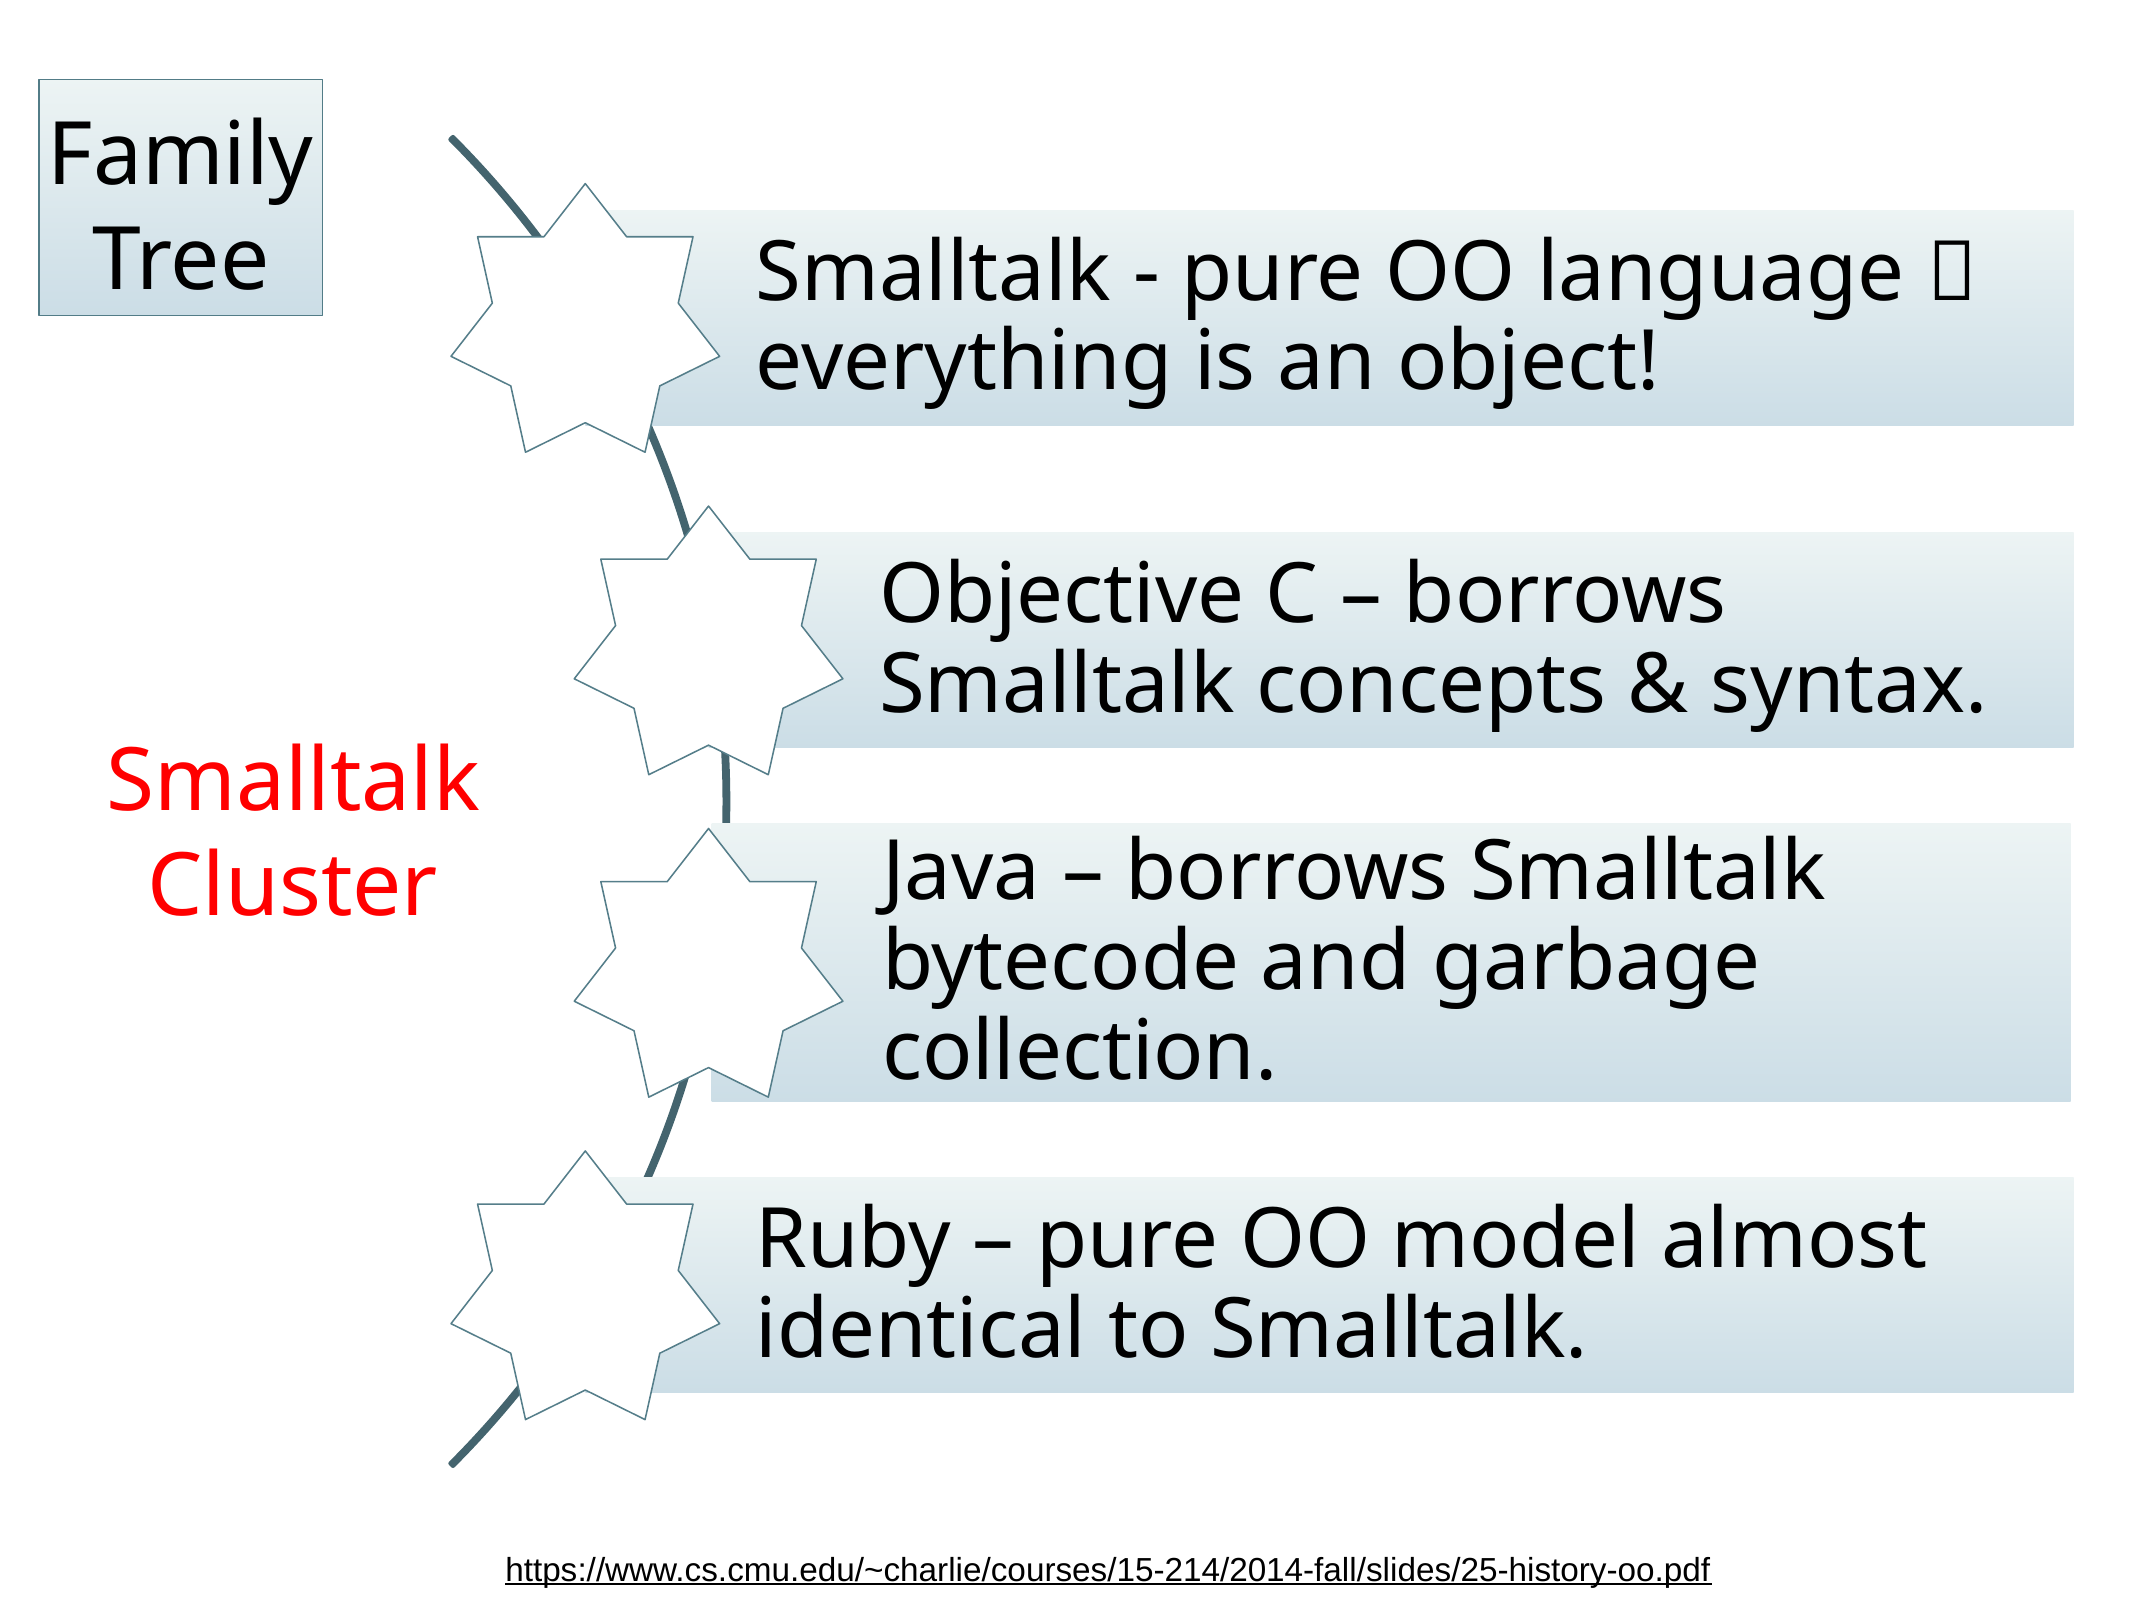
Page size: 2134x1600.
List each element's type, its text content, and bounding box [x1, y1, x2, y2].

text_box https://www.cs.cmu.edu/~charlie/courses/15-214/2014-fall/slides/25-history-oo.pdf [490, 1540, 1737, 1596]
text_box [428, 102, 2095, 1501]
text_box Smalltalk Cluster [50, 705, 428, 942]
text_box Family Tree [38, 79, 323, 316]
